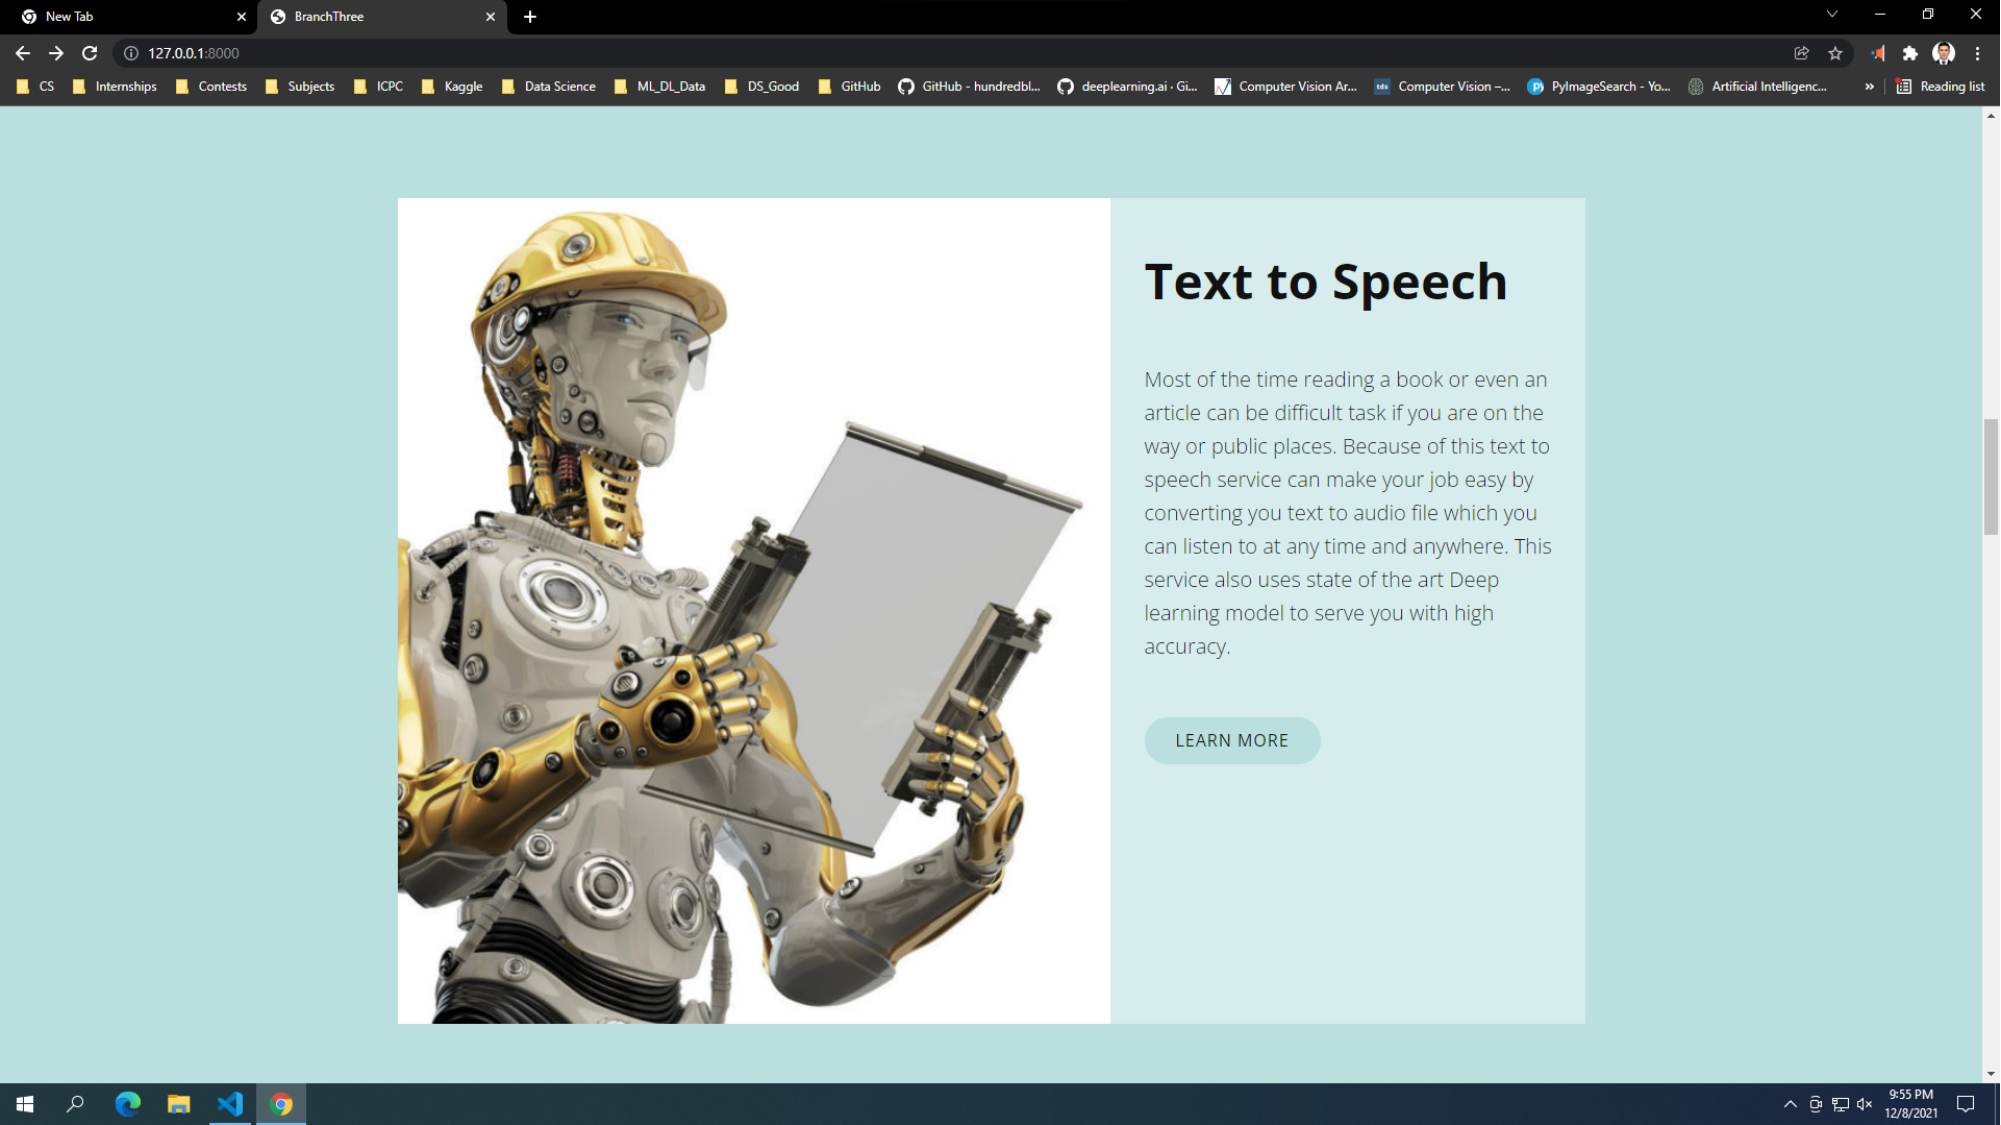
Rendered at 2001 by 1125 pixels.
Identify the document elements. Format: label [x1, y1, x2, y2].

list [0, 0, 2000, 1125]
